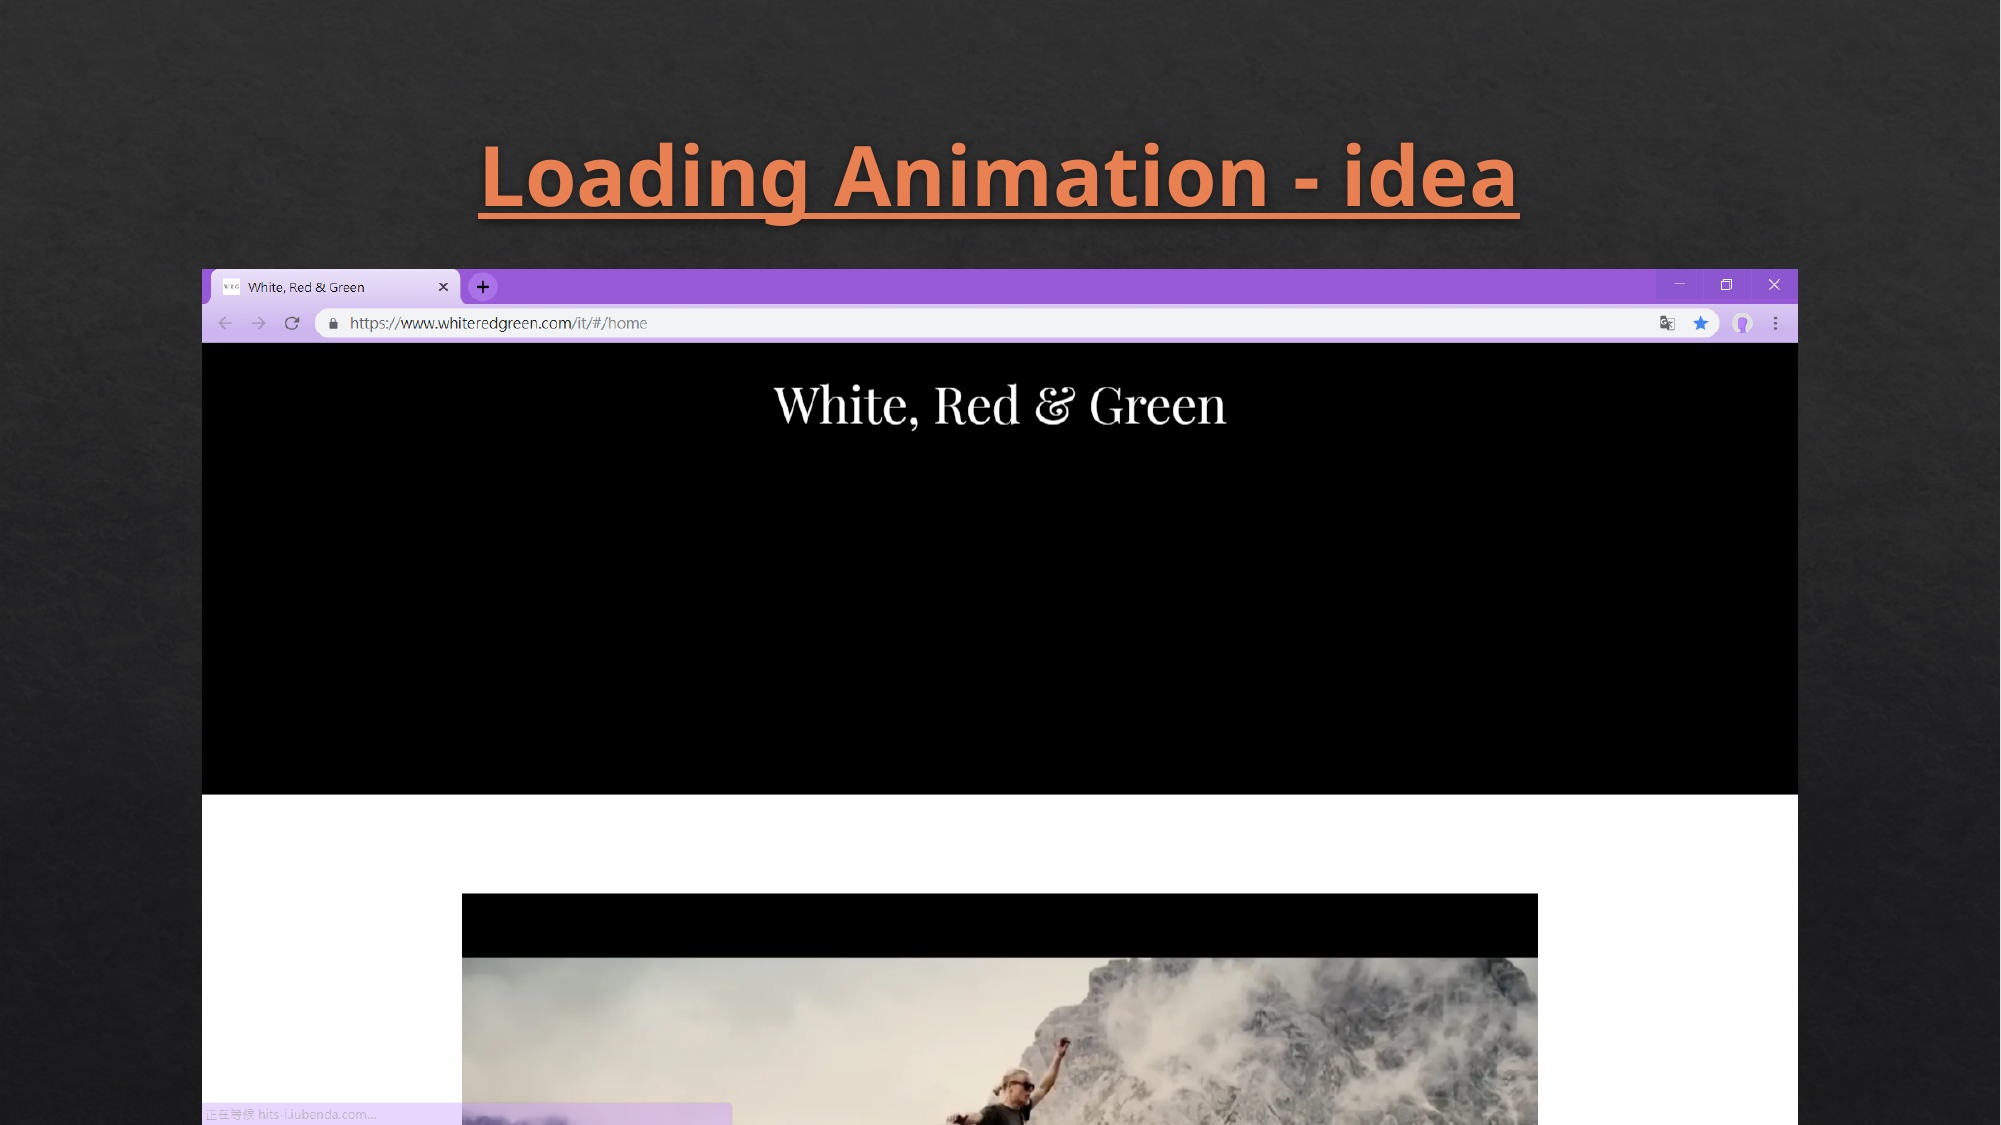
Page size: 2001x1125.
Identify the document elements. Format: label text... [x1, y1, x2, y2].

picture [202, 269, 1798, 1125]
title Loading Animation - idea [149, 99, 1849, 260]
